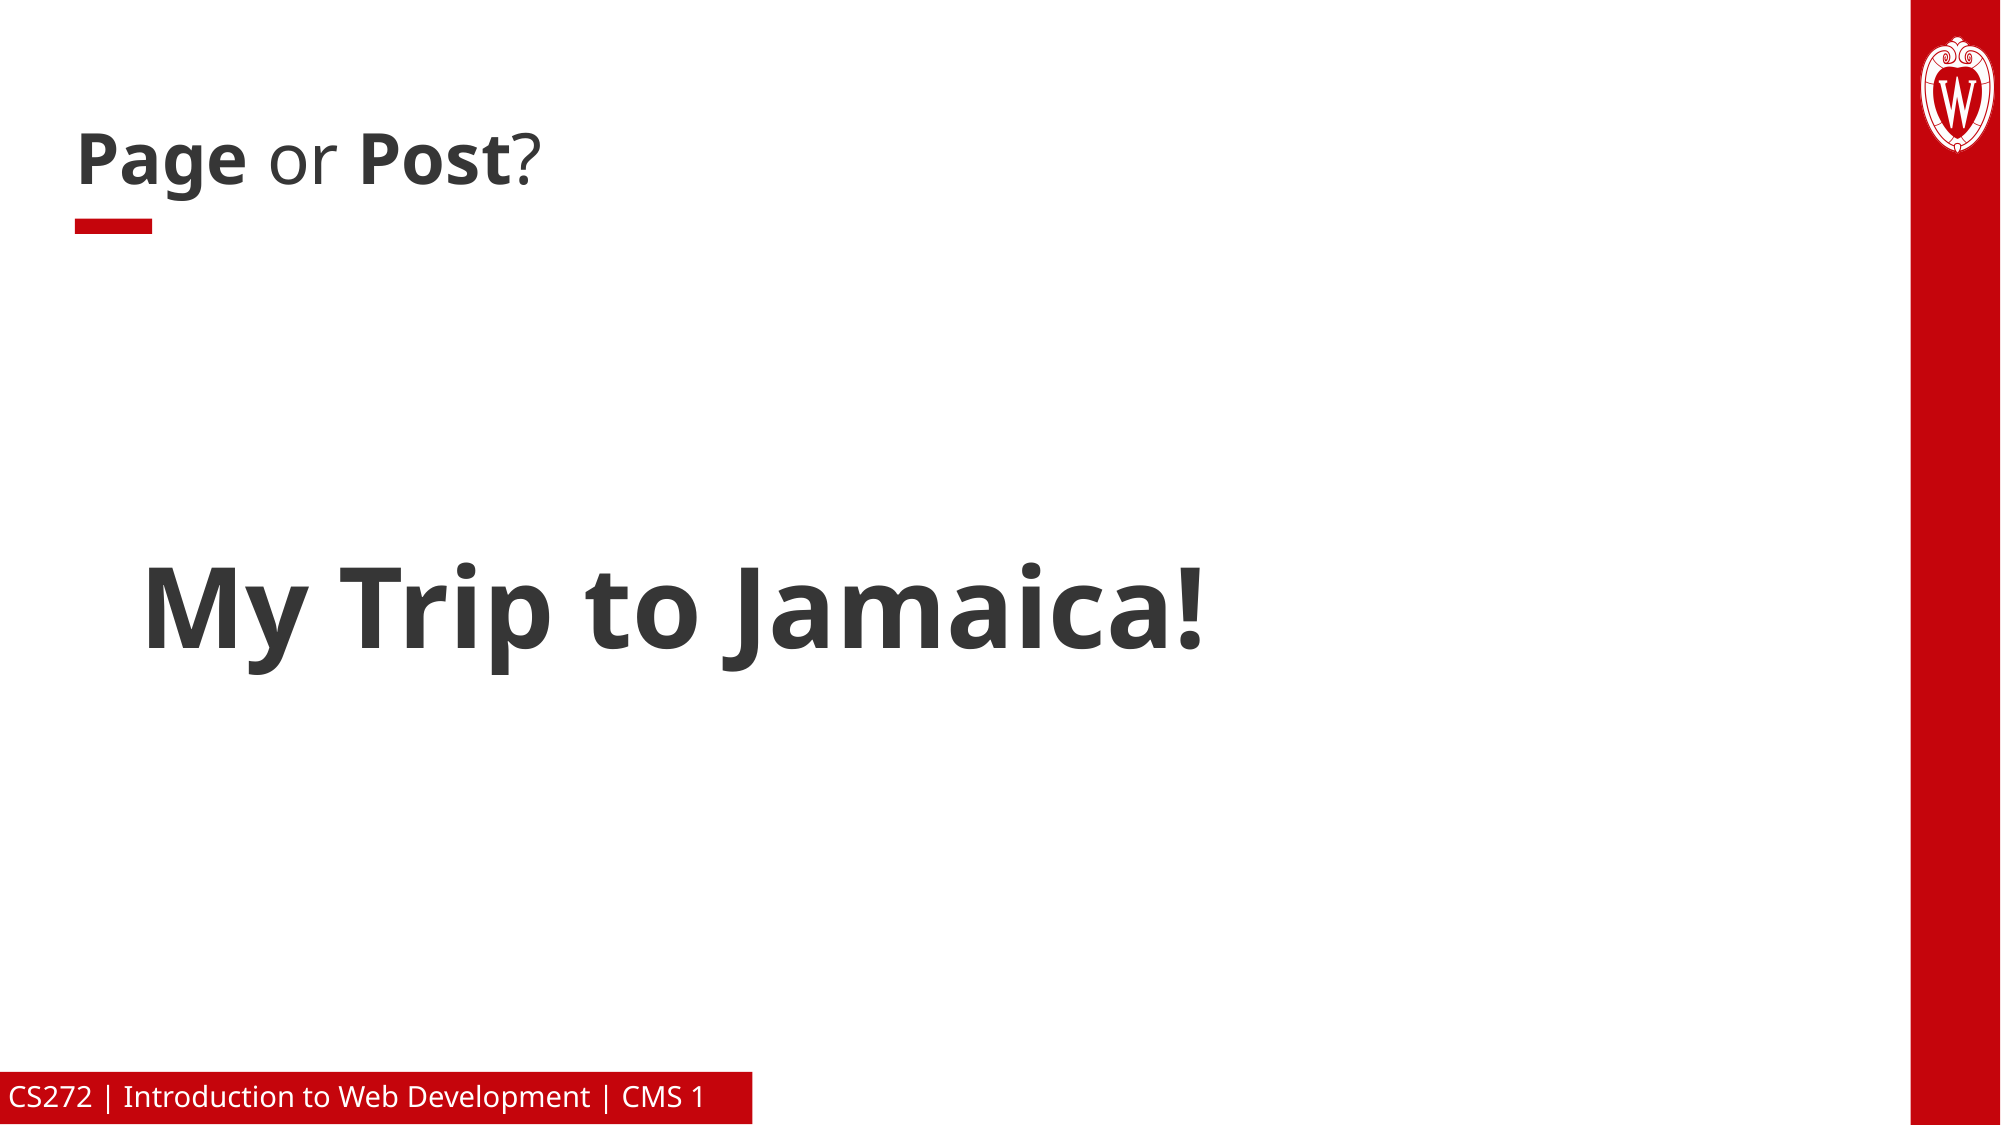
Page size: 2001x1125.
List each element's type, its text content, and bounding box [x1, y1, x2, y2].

list My Trip to Jamaica! [139, 543, 1742, 682]
text_box CS272 | Introduction to Web Development | CMS 1 [0, 1071, 753, 1125]
picture [1920, 36, 1995, 154]
title Page or Post? [75, 115, 1863, 200]
